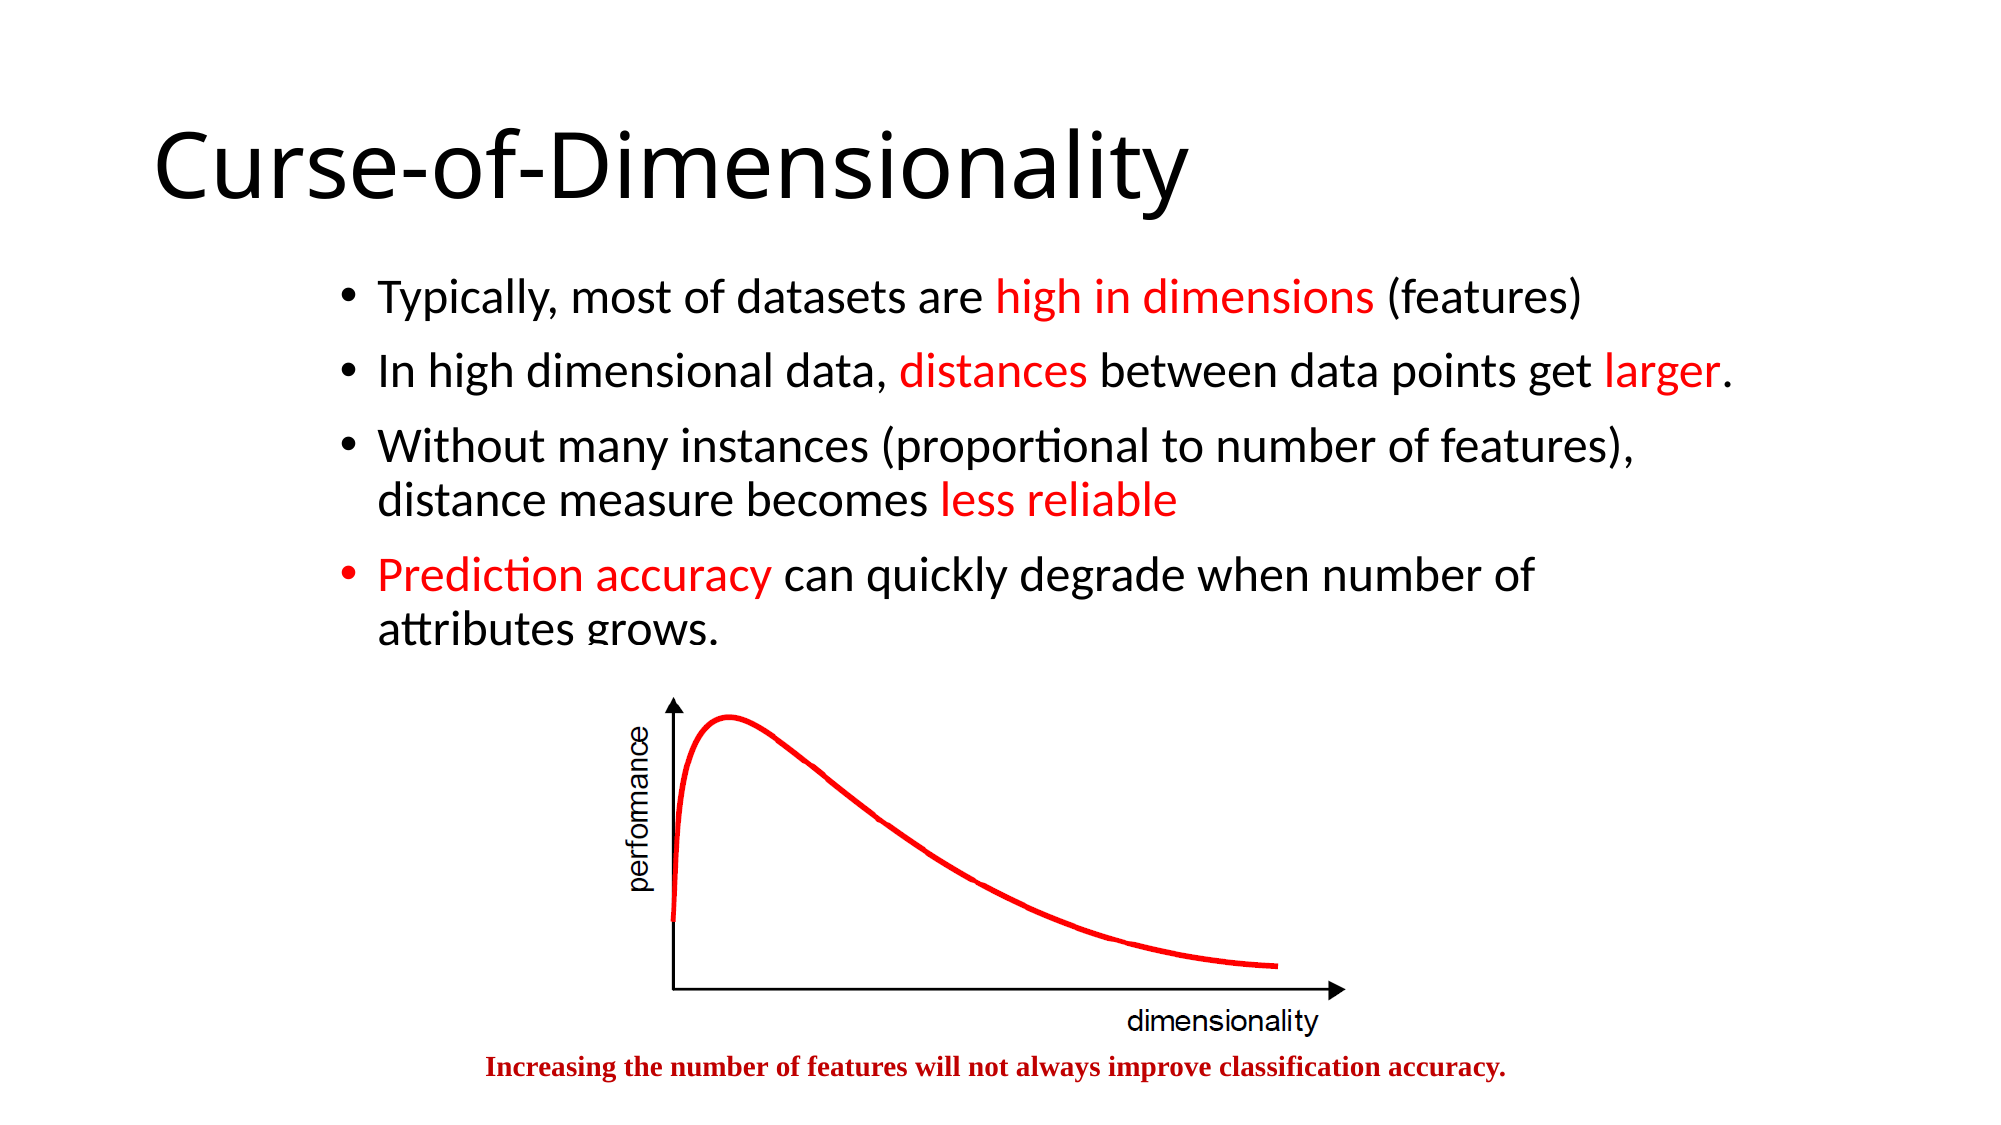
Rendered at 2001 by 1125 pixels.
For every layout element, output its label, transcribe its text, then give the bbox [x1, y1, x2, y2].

list Typically, most of datasets are high in dimensions (features) In high dimensional data, distances between data points get larger. Without many instances (proportional to number of features), distance measure becomes less reliable Prediction accuracy can quickly degrade when number of attributes grows. [324, 262, 1750, 1006]
title Curse-of-Dimensionality [137, 59, 1863, 278]
picture [576, 645, 1424, 1059]
text_box Increasing the number of features will not always improve classification accuracy. [470, 1039, 1530, 1090]
